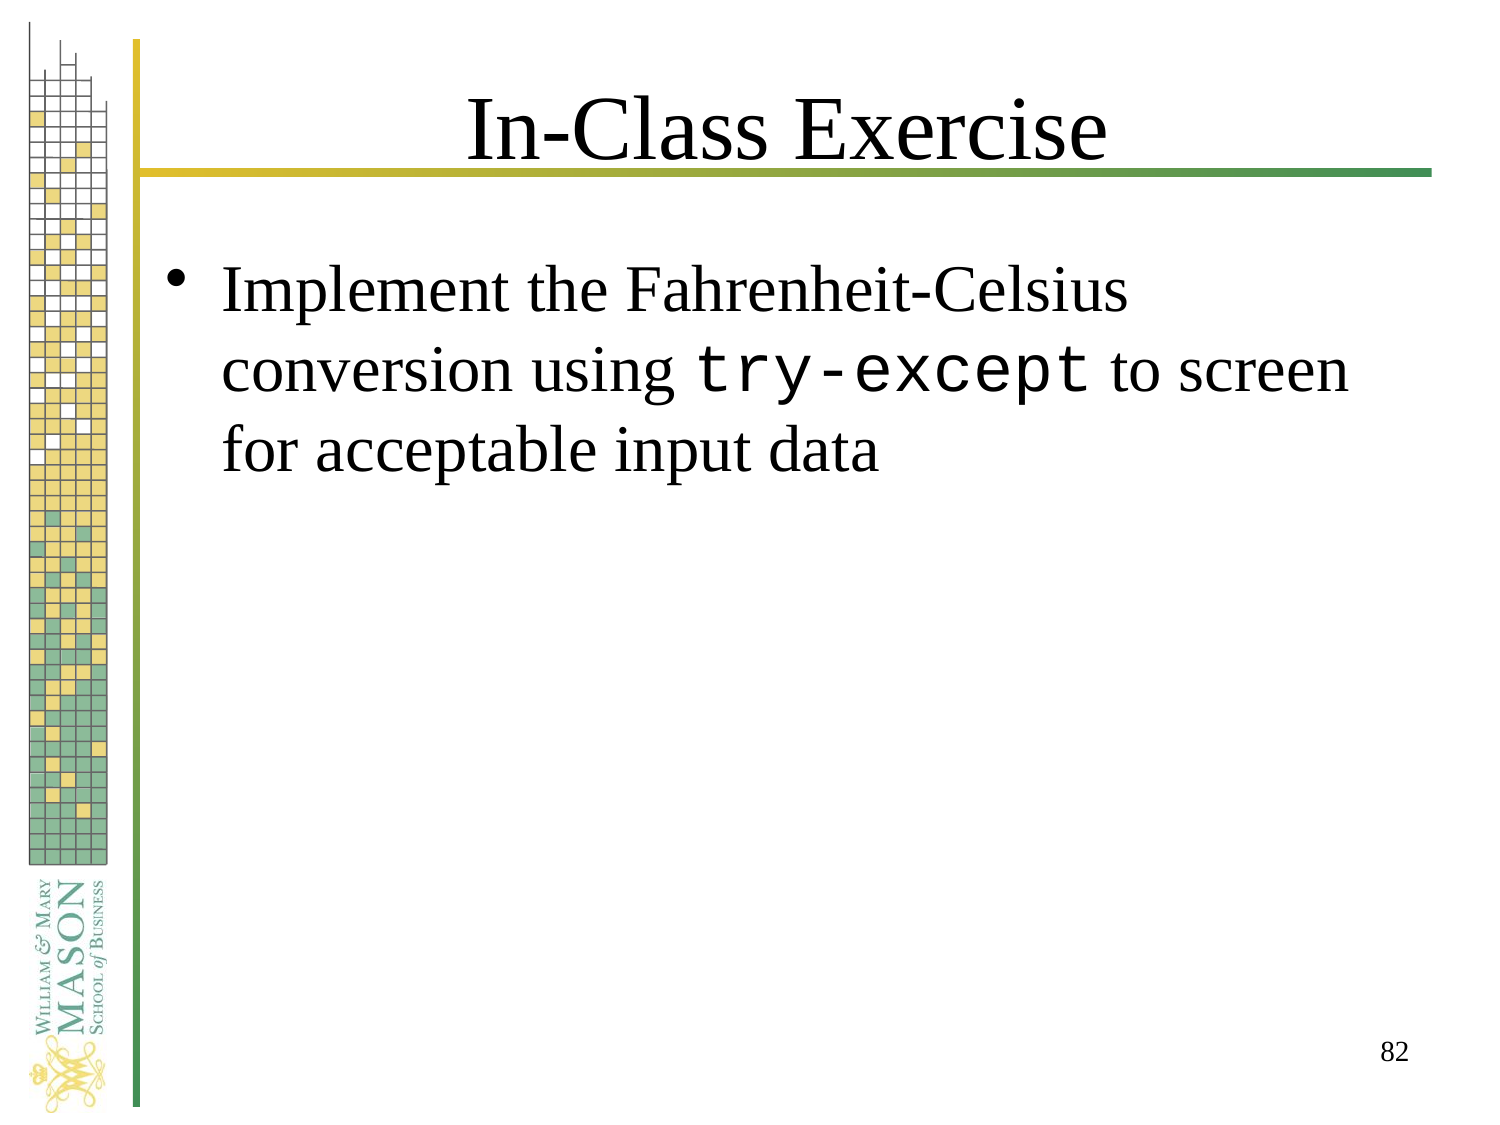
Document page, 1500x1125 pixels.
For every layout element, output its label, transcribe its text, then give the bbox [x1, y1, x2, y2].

title In-Class Exercise [150, 45, 1425, 200]
list Implement the Fahrenheit-Celsius conversion using try-except to screen for acceptable input data [150, 237, 1425, 1005]
slide_number 82 [1048, 1024, 1426, 1103]
table_cell is [29, 879, 107, 1113]
